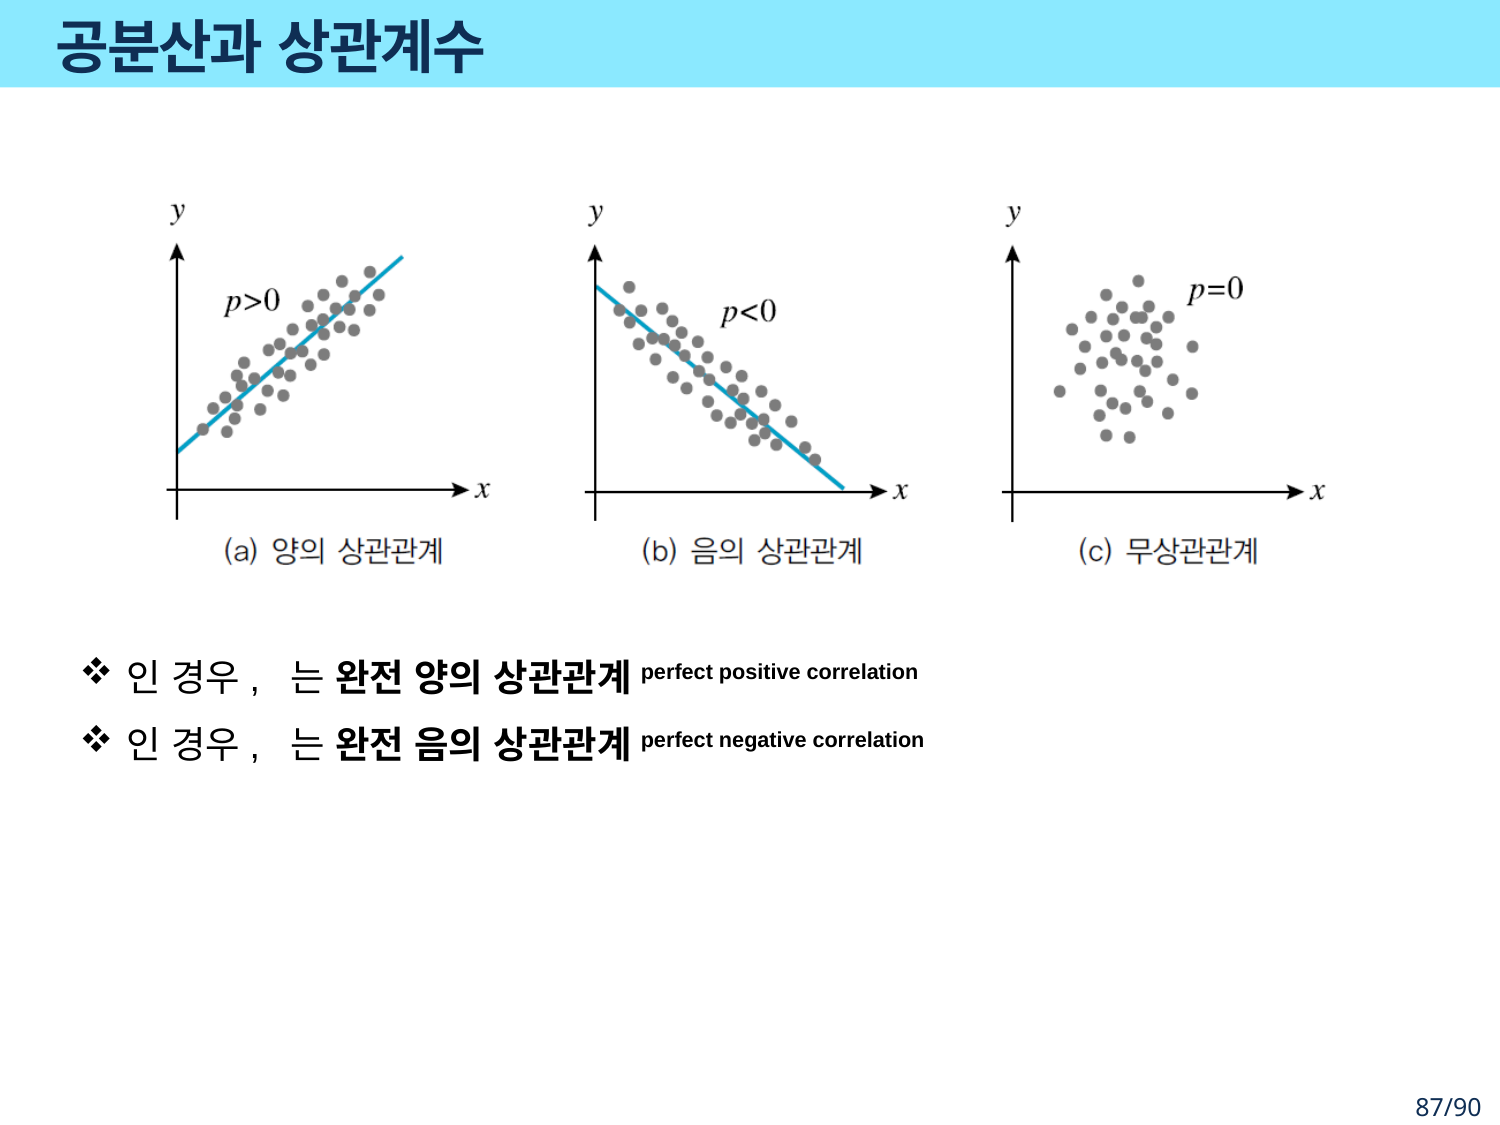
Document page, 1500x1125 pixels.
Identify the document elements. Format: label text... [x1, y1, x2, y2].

title 공분산과 상관계수 [40, 5, 1288, 84]
picture [139, 167, 1365, 589]
